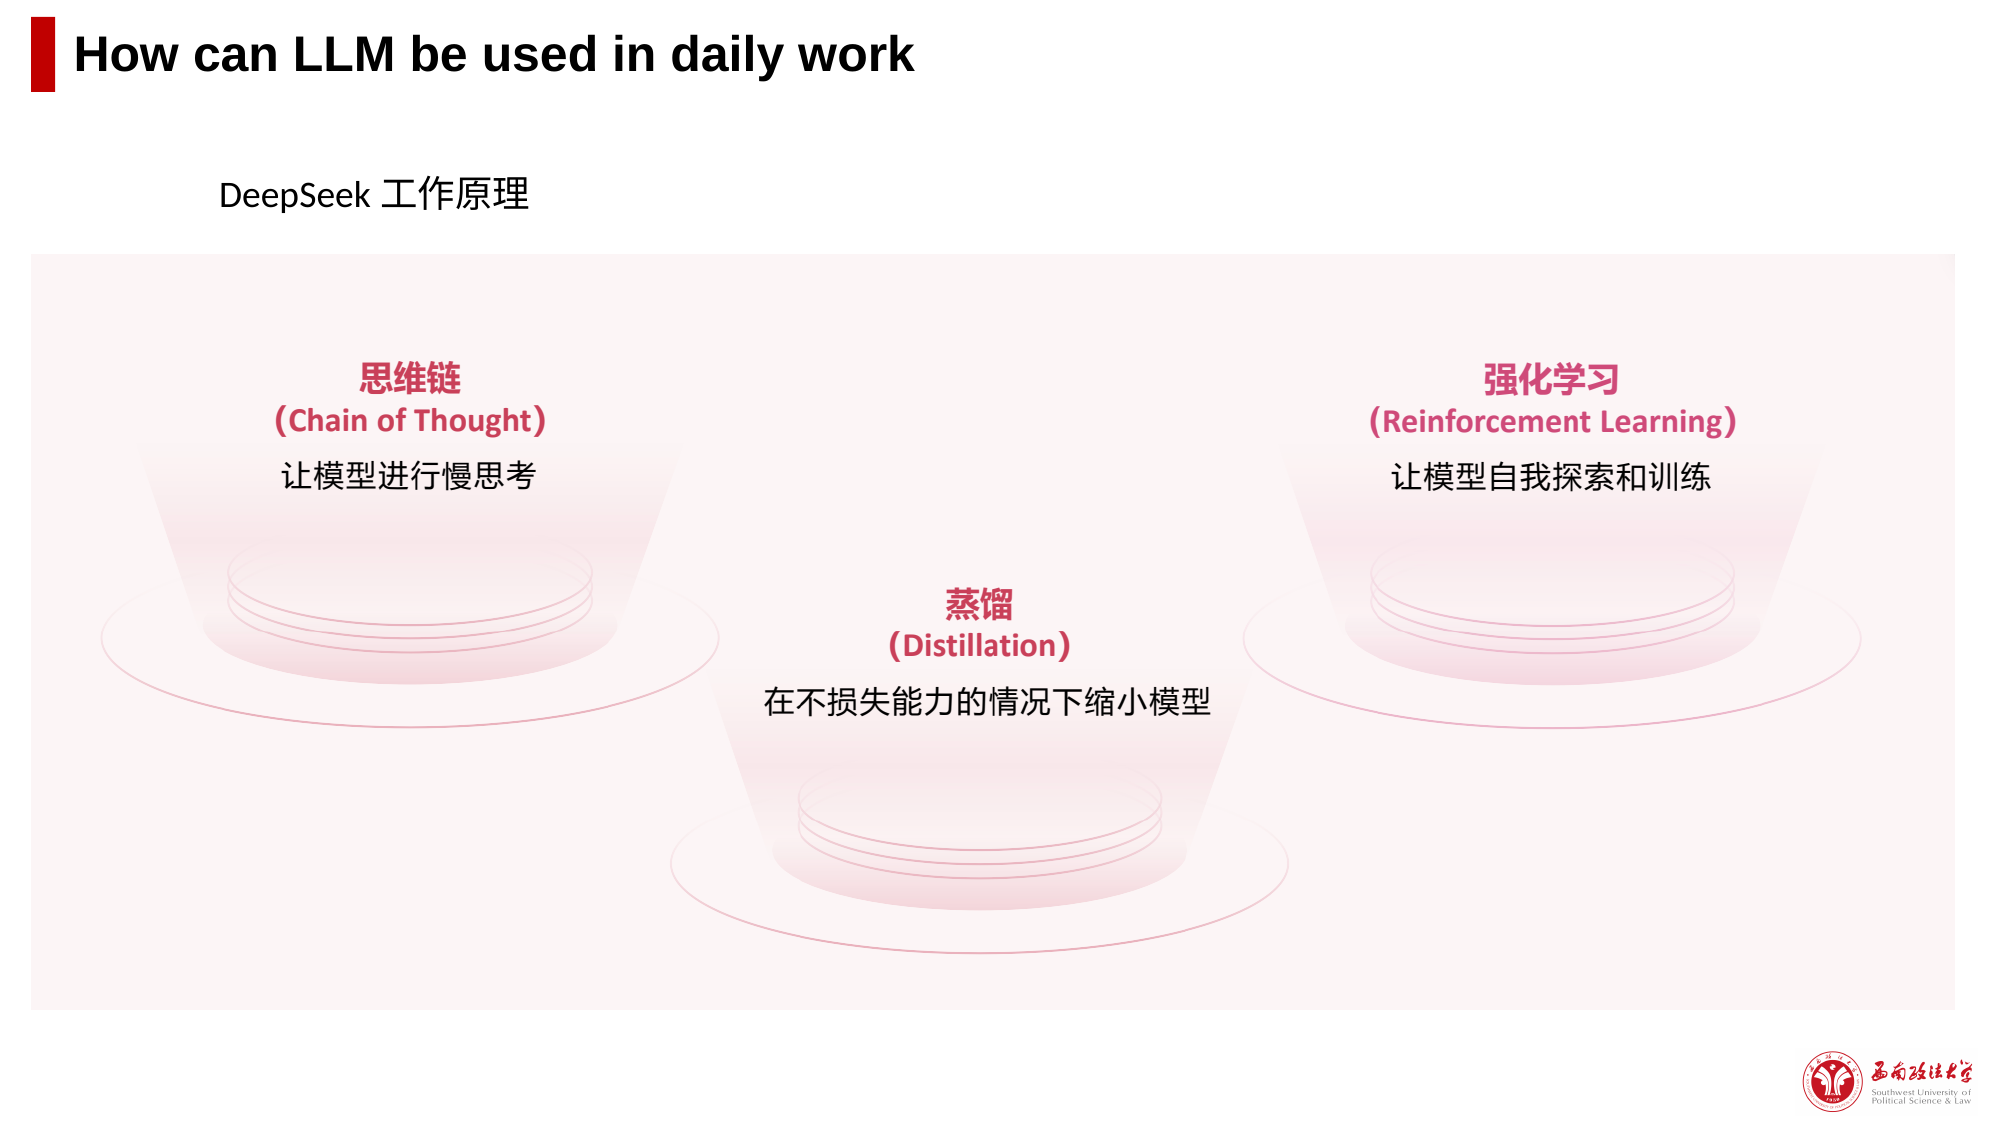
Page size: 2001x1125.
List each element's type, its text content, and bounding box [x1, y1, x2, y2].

text_box DeepSeek工作原理 [204, 162, 545, 223]
picture [31, 254, 1955, 1011]
text_box [30, 16, 56, 93]
picture [1795, 1048, 1978, 1116]
text_box How can LLM be used in daily work [58, 13, 931, 89]
